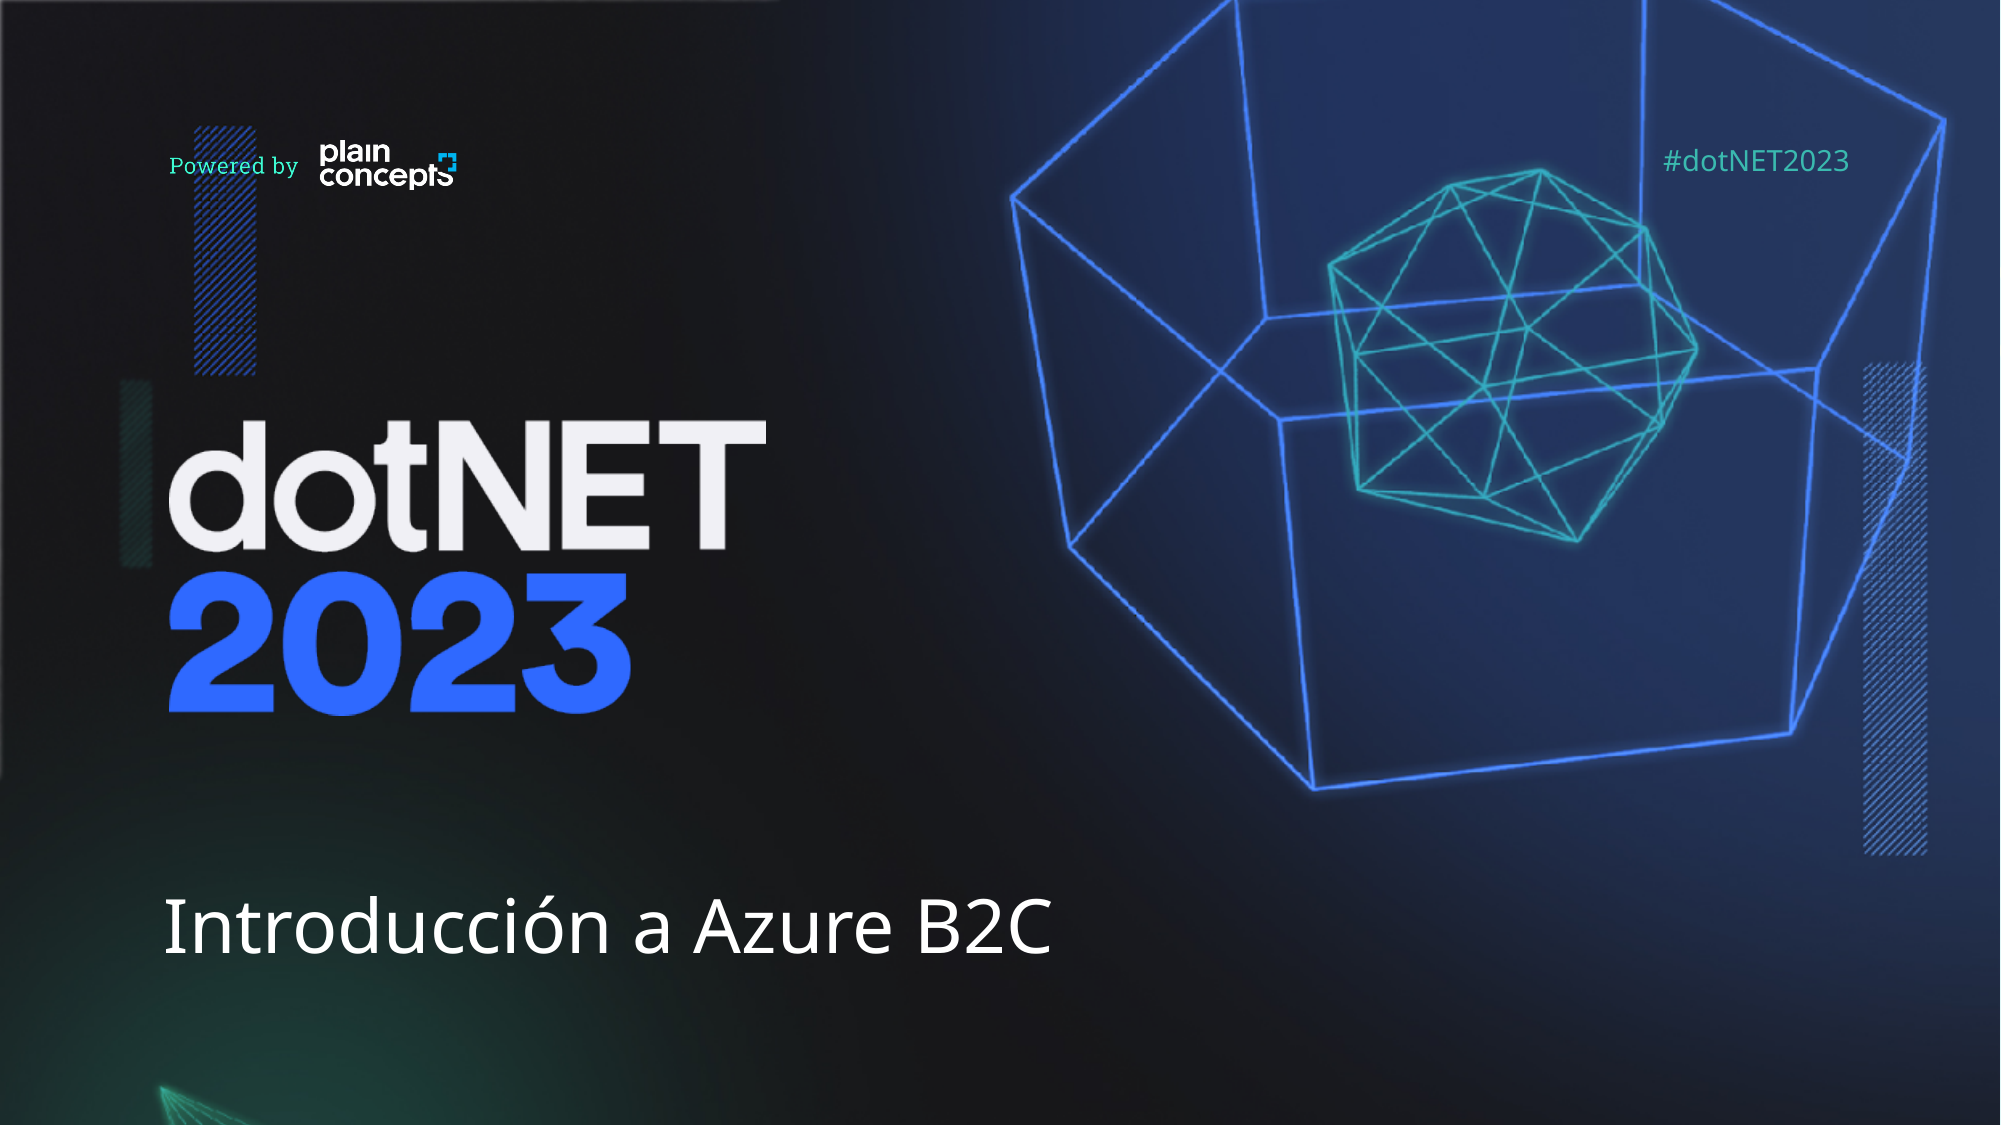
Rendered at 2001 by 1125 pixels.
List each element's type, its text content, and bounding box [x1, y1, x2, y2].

text_box Introducción a Azure B2C [148, 871, 1175, 976]
picture [0, 0, 2001, 1125]
